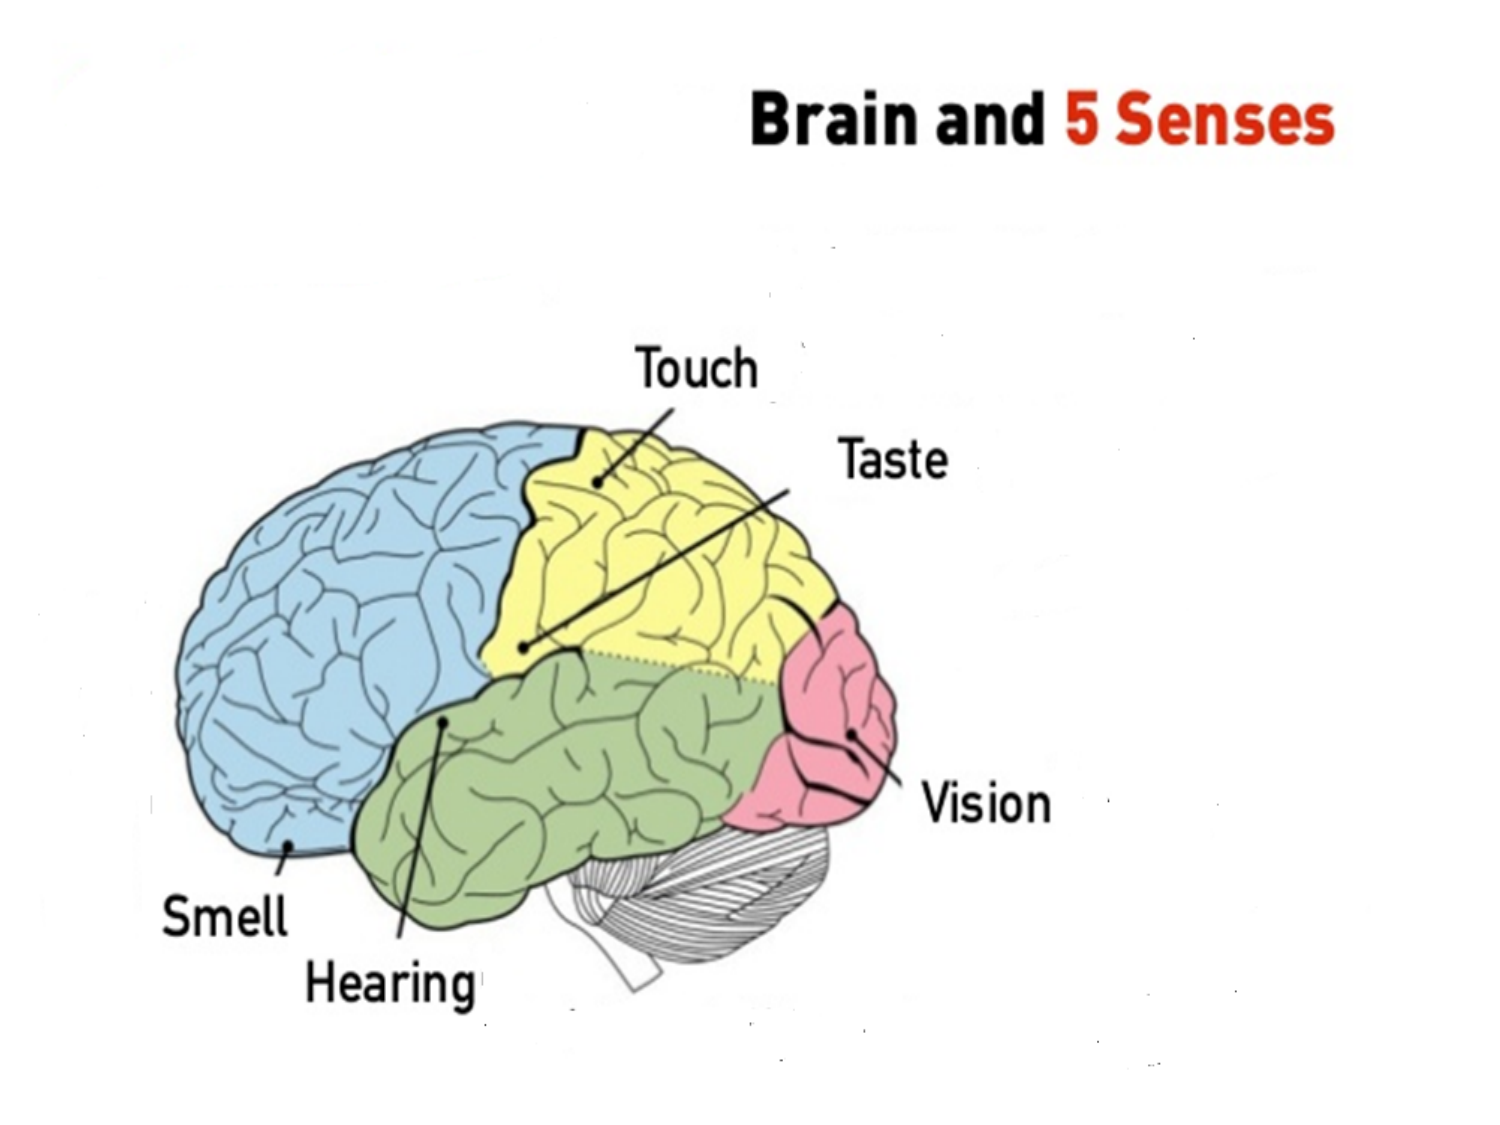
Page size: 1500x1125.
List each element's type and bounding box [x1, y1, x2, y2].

picture [37, 37, 1476, 1076]
